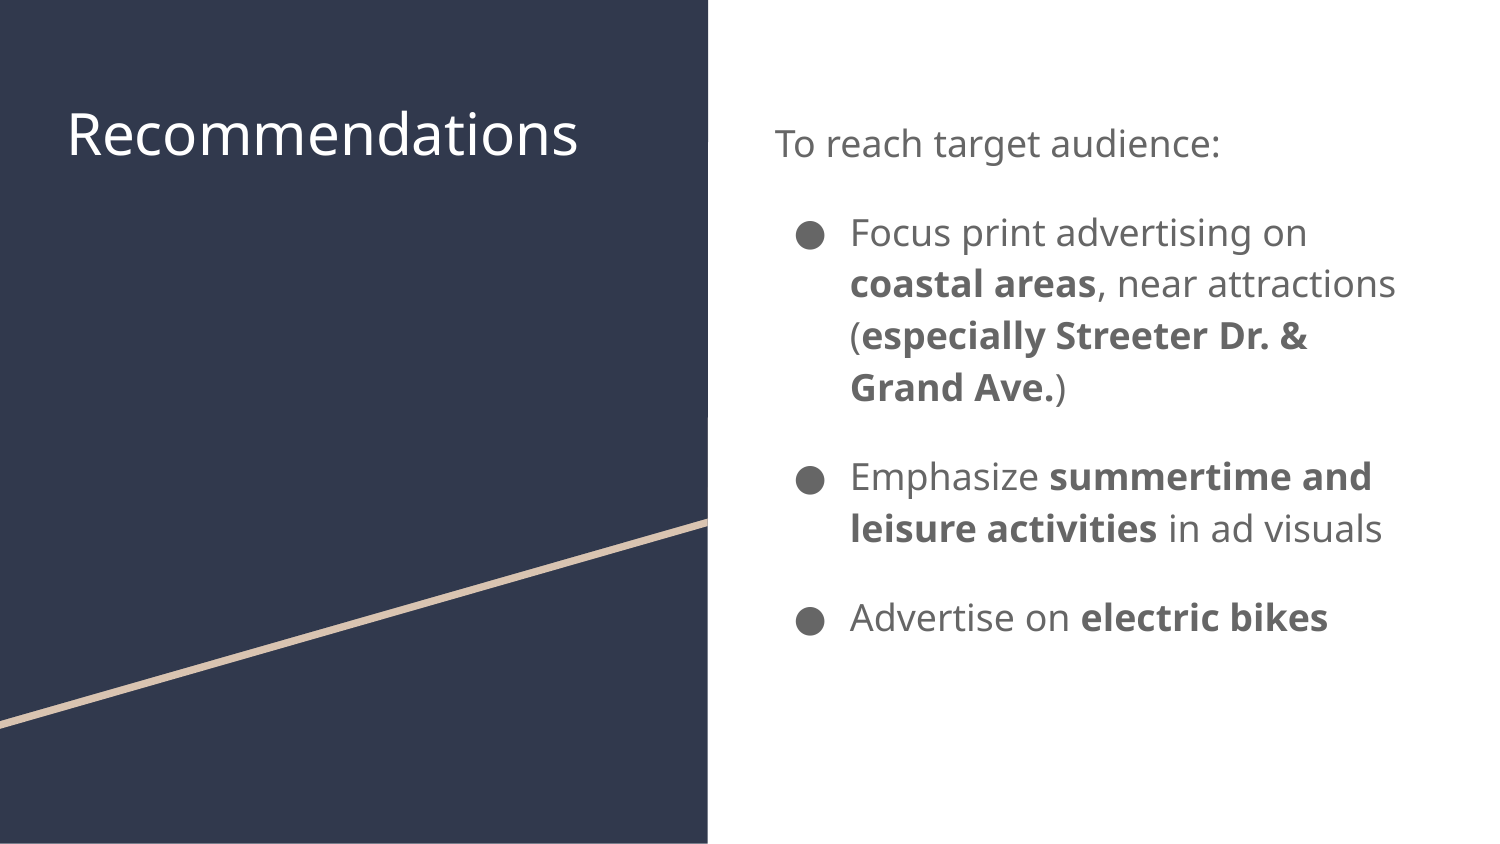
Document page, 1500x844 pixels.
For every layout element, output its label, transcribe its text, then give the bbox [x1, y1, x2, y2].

title Recommendations [51, 82, 660, 494]
list To reach target audience: Focus print advertising on coastal areas, near attractions (especially Streeter Dr. & Grand Ave.) Emphasize summertime and leisure activities in ad visuals Advertise on electric bikes [759, 97, 1444, 771]
